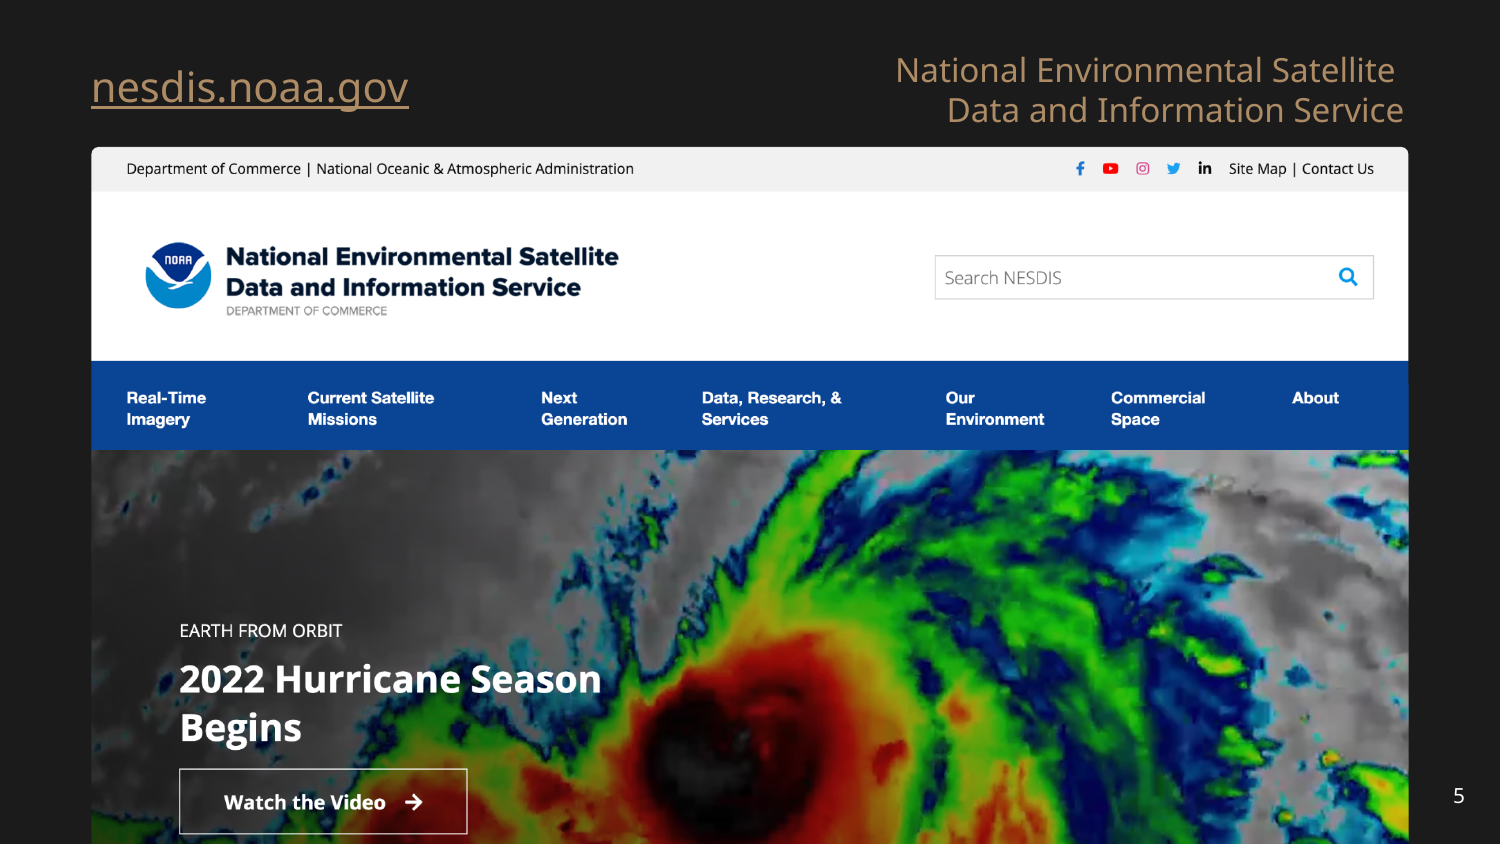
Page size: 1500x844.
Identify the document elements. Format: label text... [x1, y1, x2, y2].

title National Environmental Satellite Data and Information Service [717, 42, 1421, 136]
subtitle nesdis.noaa.gov [75, 42, 682, 137]
picture [91, 146, 1409, 844]
slide_number 5 [1414, 764, 1480, 830]
